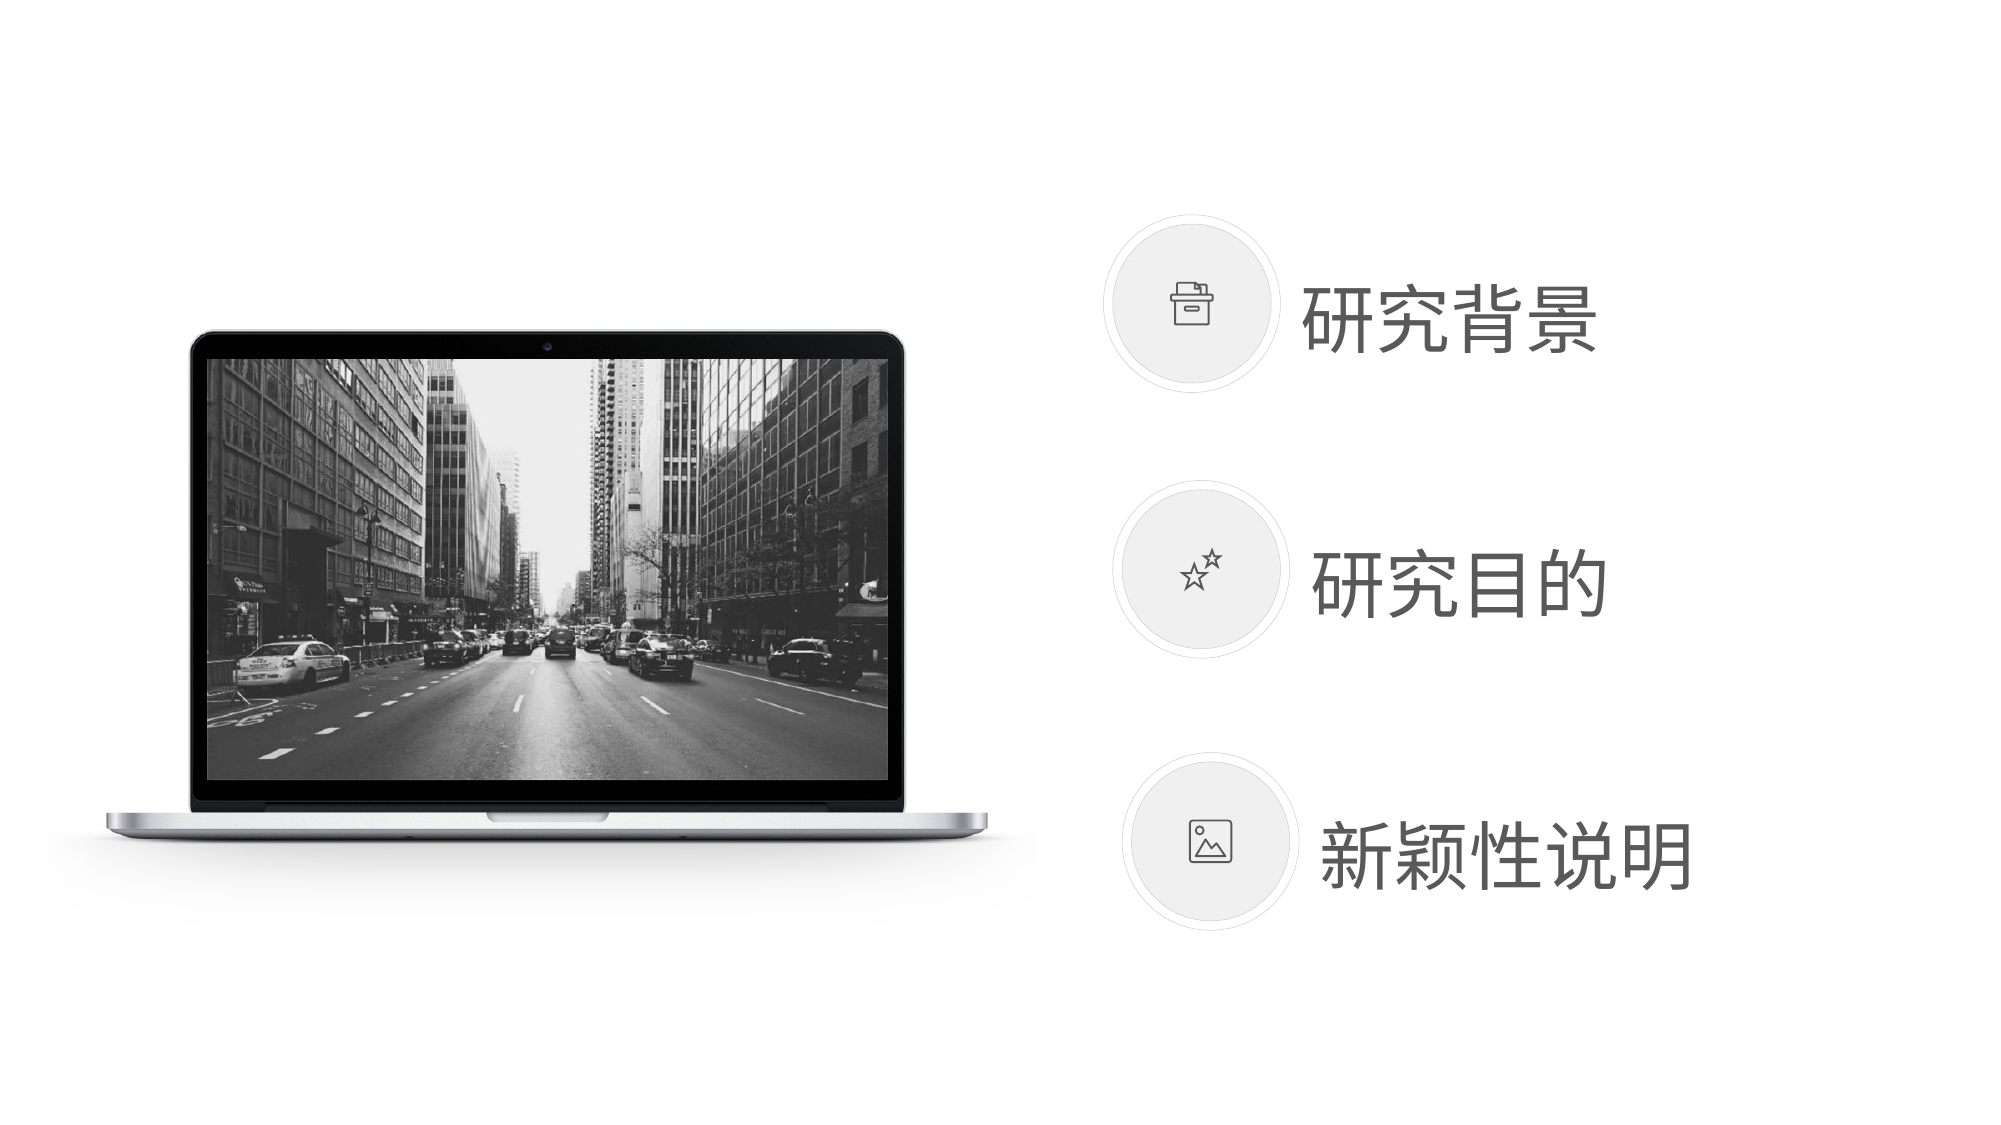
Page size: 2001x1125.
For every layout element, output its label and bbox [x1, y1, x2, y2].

picture [47, 329, 1037, 931]
text_box [1103, 214, 1930, 393]
text_box [1112, 480, 1939, 659]
text_box [1122, 752, 1948, 931]
